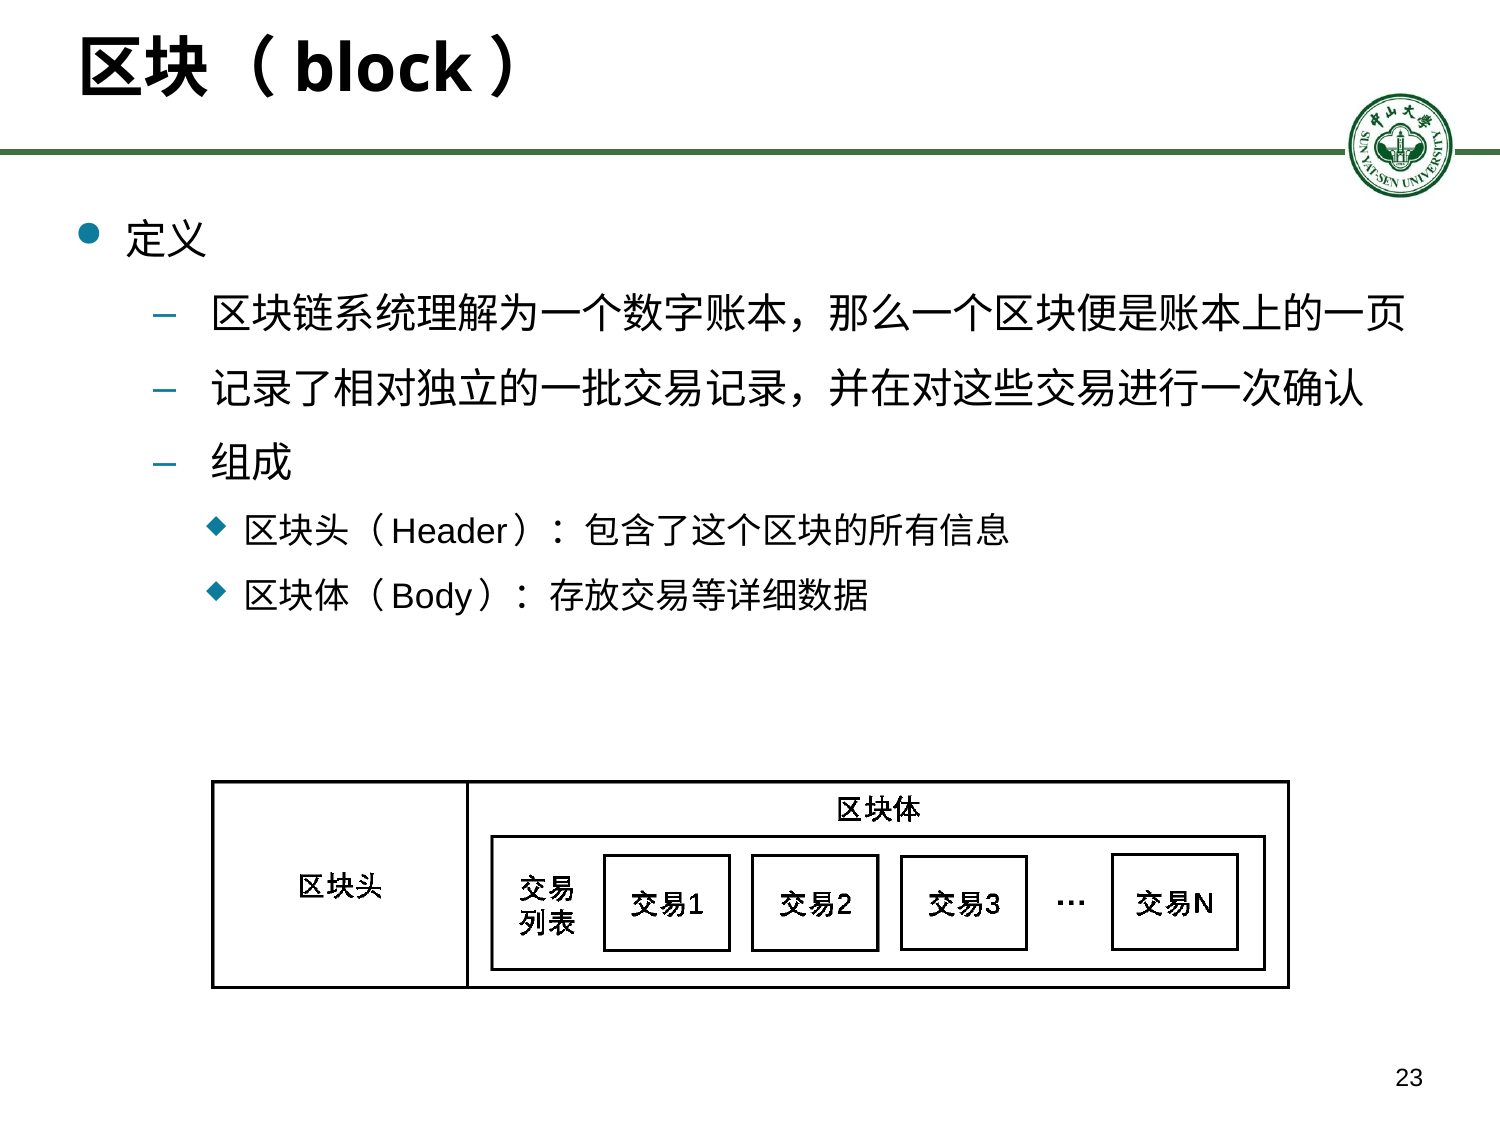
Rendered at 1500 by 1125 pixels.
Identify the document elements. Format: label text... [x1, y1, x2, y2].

picture [211, 780, 1291, 990]
picture [1345, 90, 1455, 200]
text_box 定义 区块链系统理解为一个数字账本，那么一个区块便是账本上的一页 记录了相对独立的一批交易记录，并在对这些交易进行一次确认 组成 区块头（Header）：包含了这个区块的所有信息 区块体（Body）：存放交易等详细数据 [62, 190, 1439, 703]
title 区块（block） [62, 24, 1421, 113]
